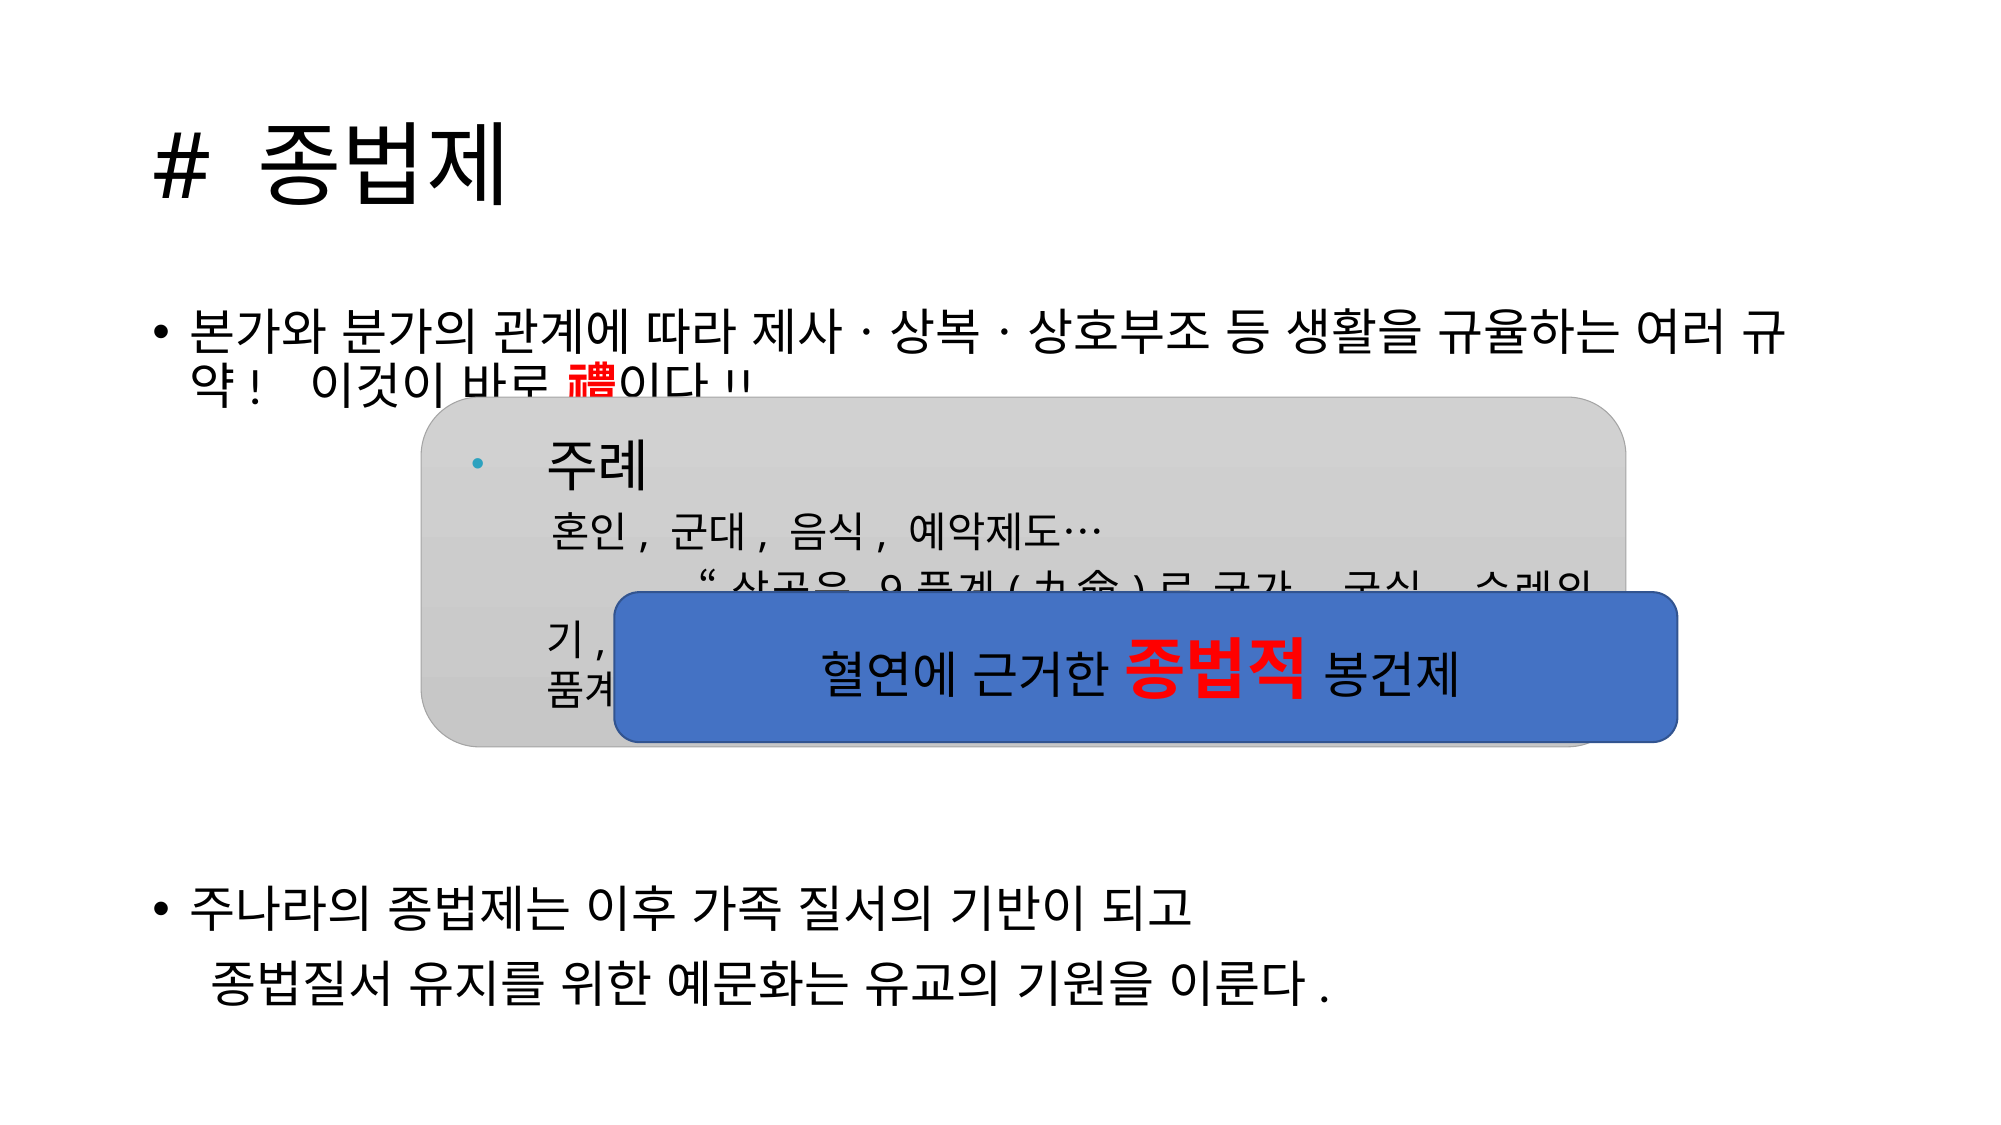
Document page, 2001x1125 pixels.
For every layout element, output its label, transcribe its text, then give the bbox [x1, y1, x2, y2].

text_box 혈연에 근거한 종법적 봉건제 [613, 591, 1679, 744]
list 본가와 분가의 관계에 따라 제사ㆍ상복ㆍ상호부조 등 생활을 규율하는 여러 규약! 이것이 바로 禮이다!! 주나라의 종법제는 이후 가족 질서의 기반이 되고 종법질서 유지를 위한 예문화는 유교의 기원을 이룬다. [137, 299, 1863, 1014]
title # 종법제 [137, 59, 1863, 278]
text_box 주례 혼인, 군대, 음식, 예악제도… “상공은 9품계(九命)로 국가, 궁실, 수레의 기, 의복, 의례가 모두 9를 마디로 한다. 후백은 7품계로 7을 마 디로 한다” (춘관편) [420, 396, 1627, 748]
